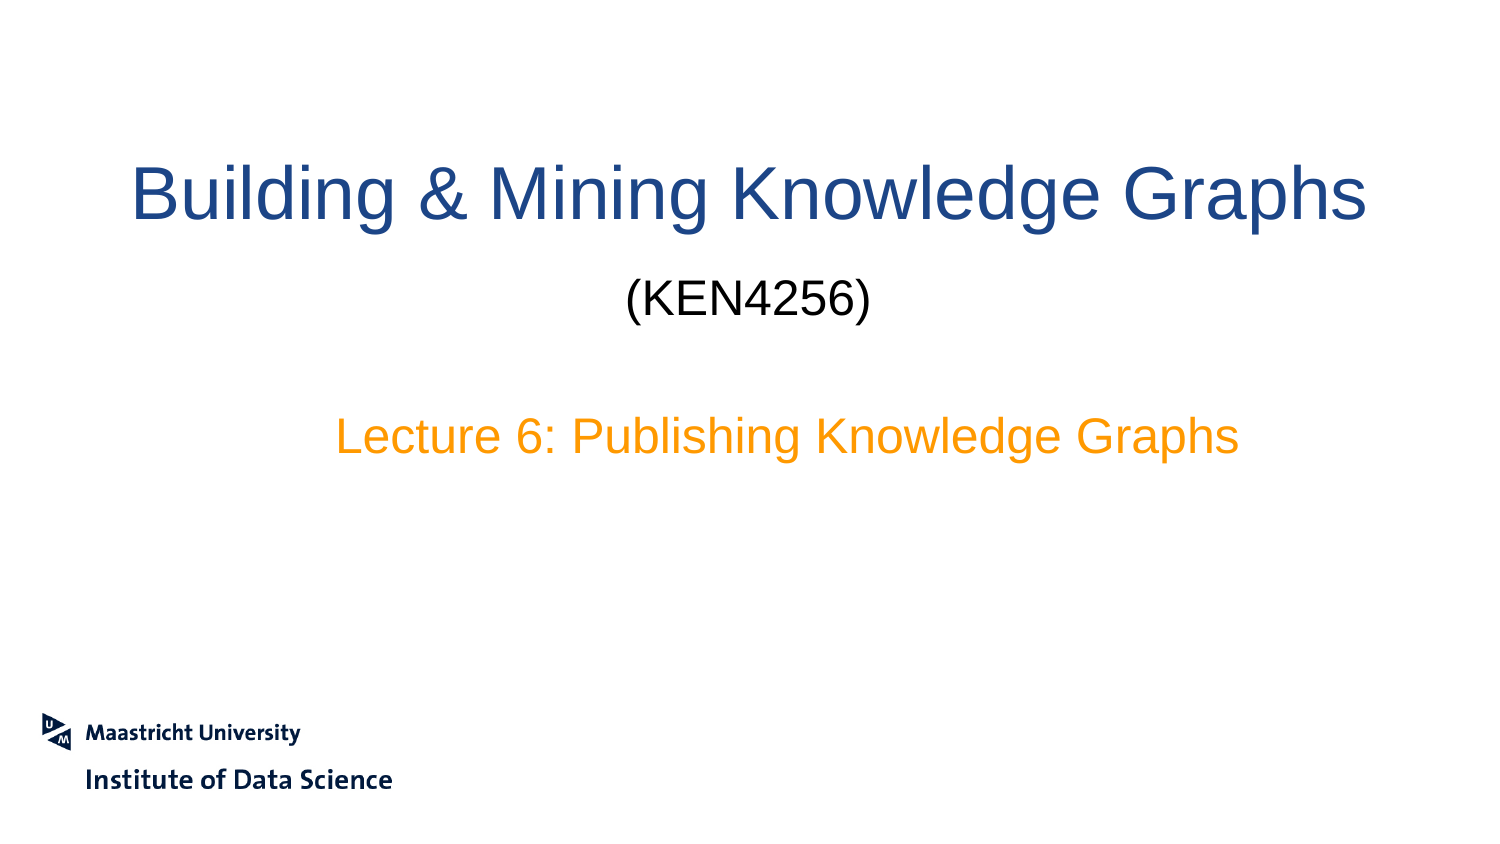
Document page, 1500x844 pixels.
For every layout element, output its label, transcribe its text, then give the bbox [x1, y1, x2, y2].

picture [22, 680, 455, 822]
title Building & Mining Knowledge Graphs [51, 120, 1449, 251]
text_box (KEN4256) [610, 250, 890, 332]
text_box Lecture 6: Publishing Knowledge Graphs [166, 388, 1409, 456]
